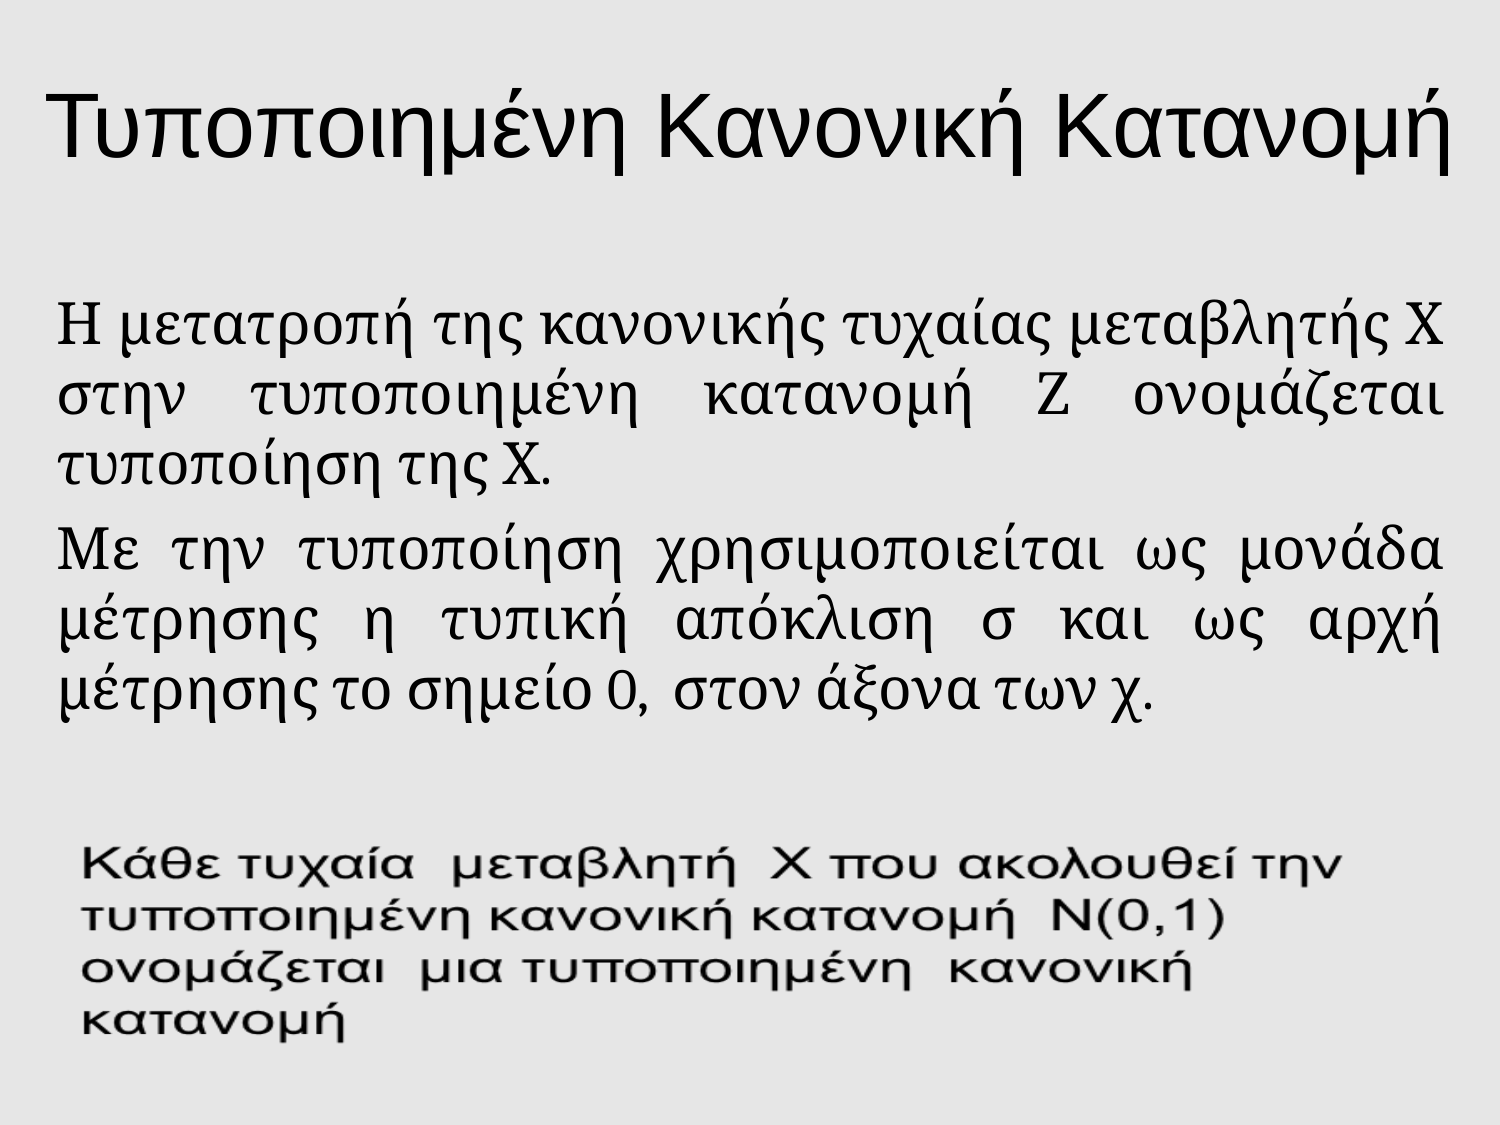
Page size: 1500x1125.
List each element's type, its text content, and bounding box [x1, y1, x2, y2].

picture [40, 822, 1436, 1071]
subtitle Η μετατροπή της κανονικής τυχαίας μεταβλητής Χ στην τυποποιημένη κατανομή Ζ ονομάζεται τυποποίηση της Χ. Με την τυποποίηση χρησιμοποιείται ως μονάδα μέτρησης η τυπική απόκλιση σ και ως αρχή μέτρησης το σημείο 0, στον άξονα των χ. [41, 278, 1459, 752]
title Τυποποιημένη Κανονική Κατανομή [0, 0, 1500, 242]
